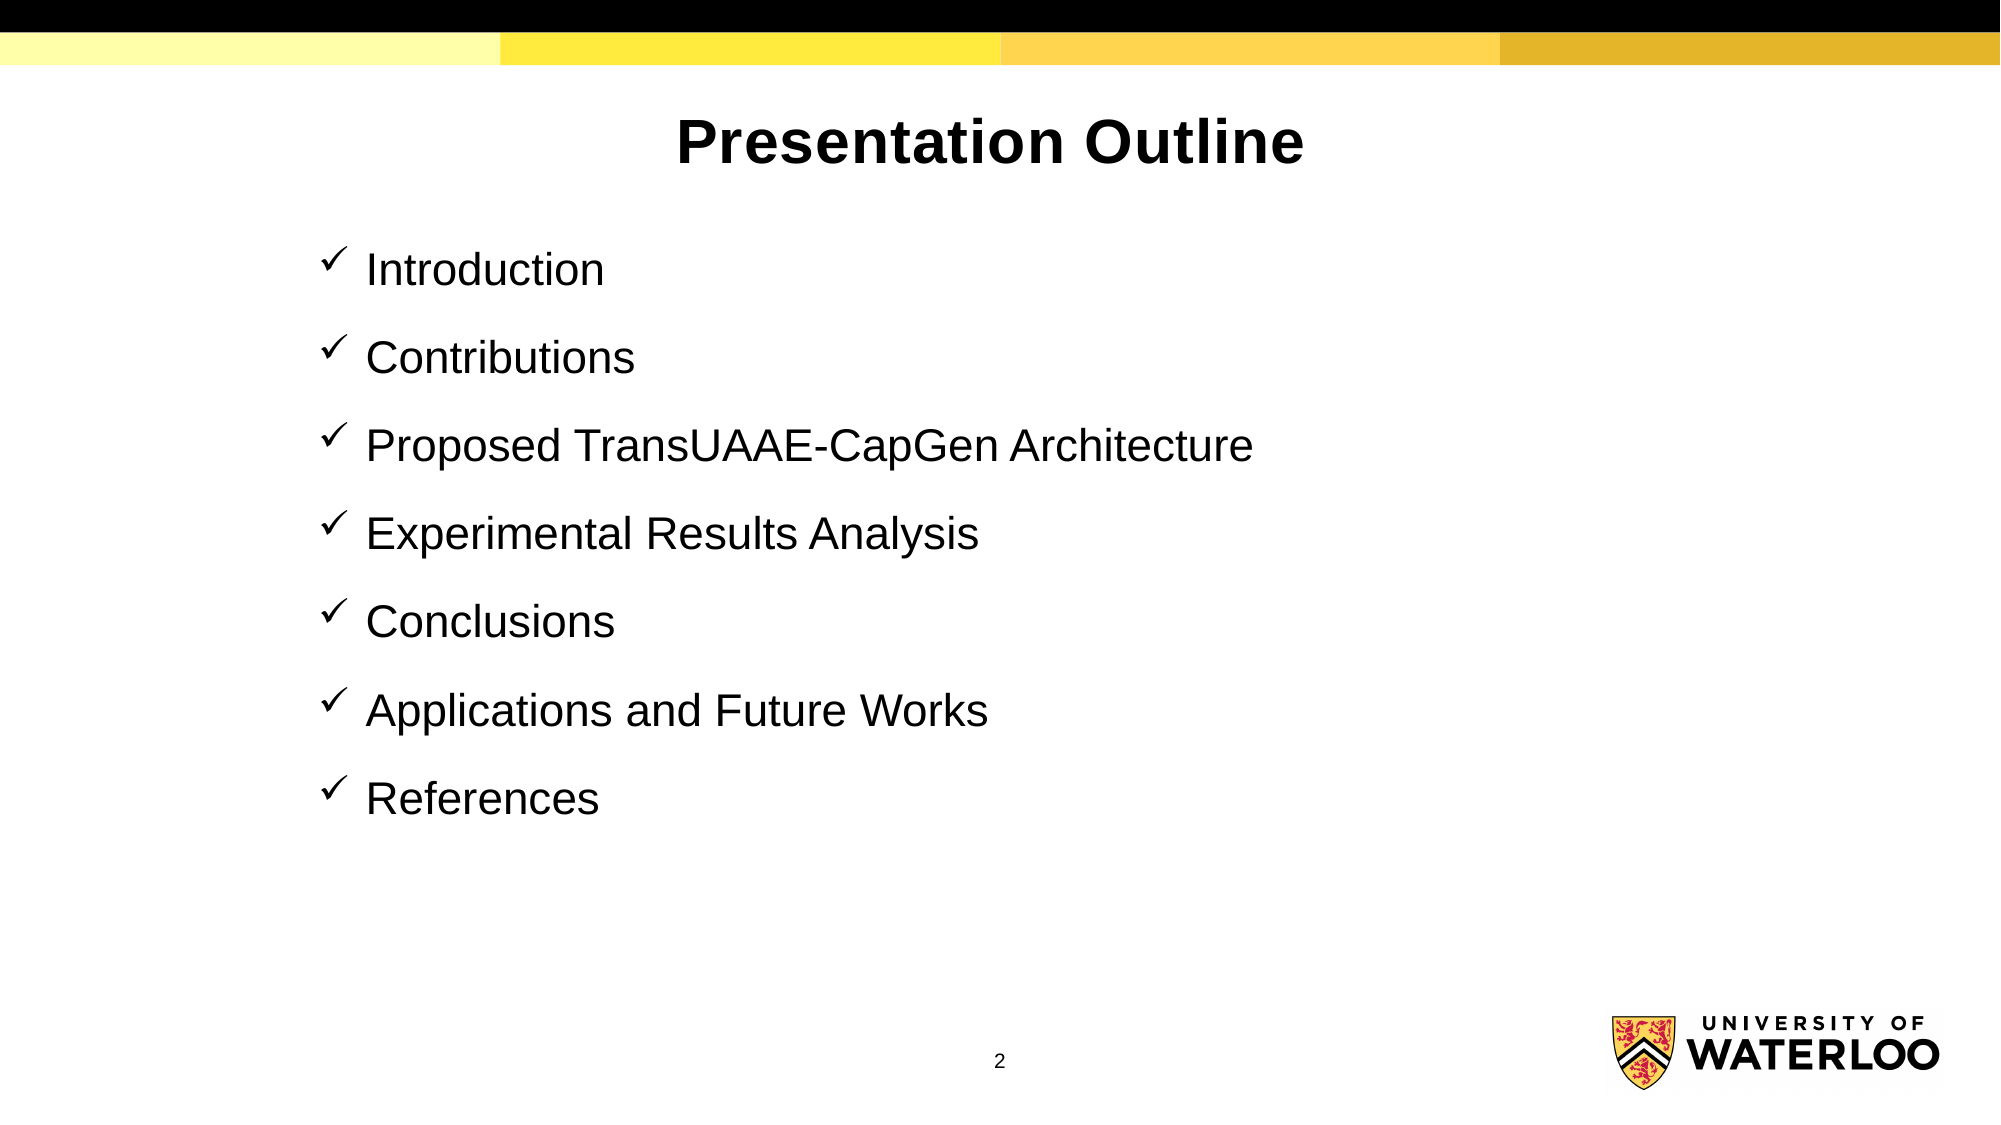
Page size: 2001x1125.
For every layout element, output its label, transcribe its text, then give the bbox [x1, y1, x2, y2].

picture [1606, 1008, 1945, 1095]
title Presentation Outline [42, 71, 1941, 219]
list Introduction Contributions Proposed TransUAAE-CapGen Architecture Experimental Results Analysis Conclusions Applications and Future Works References [303, 231, 1654, 1028]
slide_number 2 [916, 1039, 1084, 1081]
